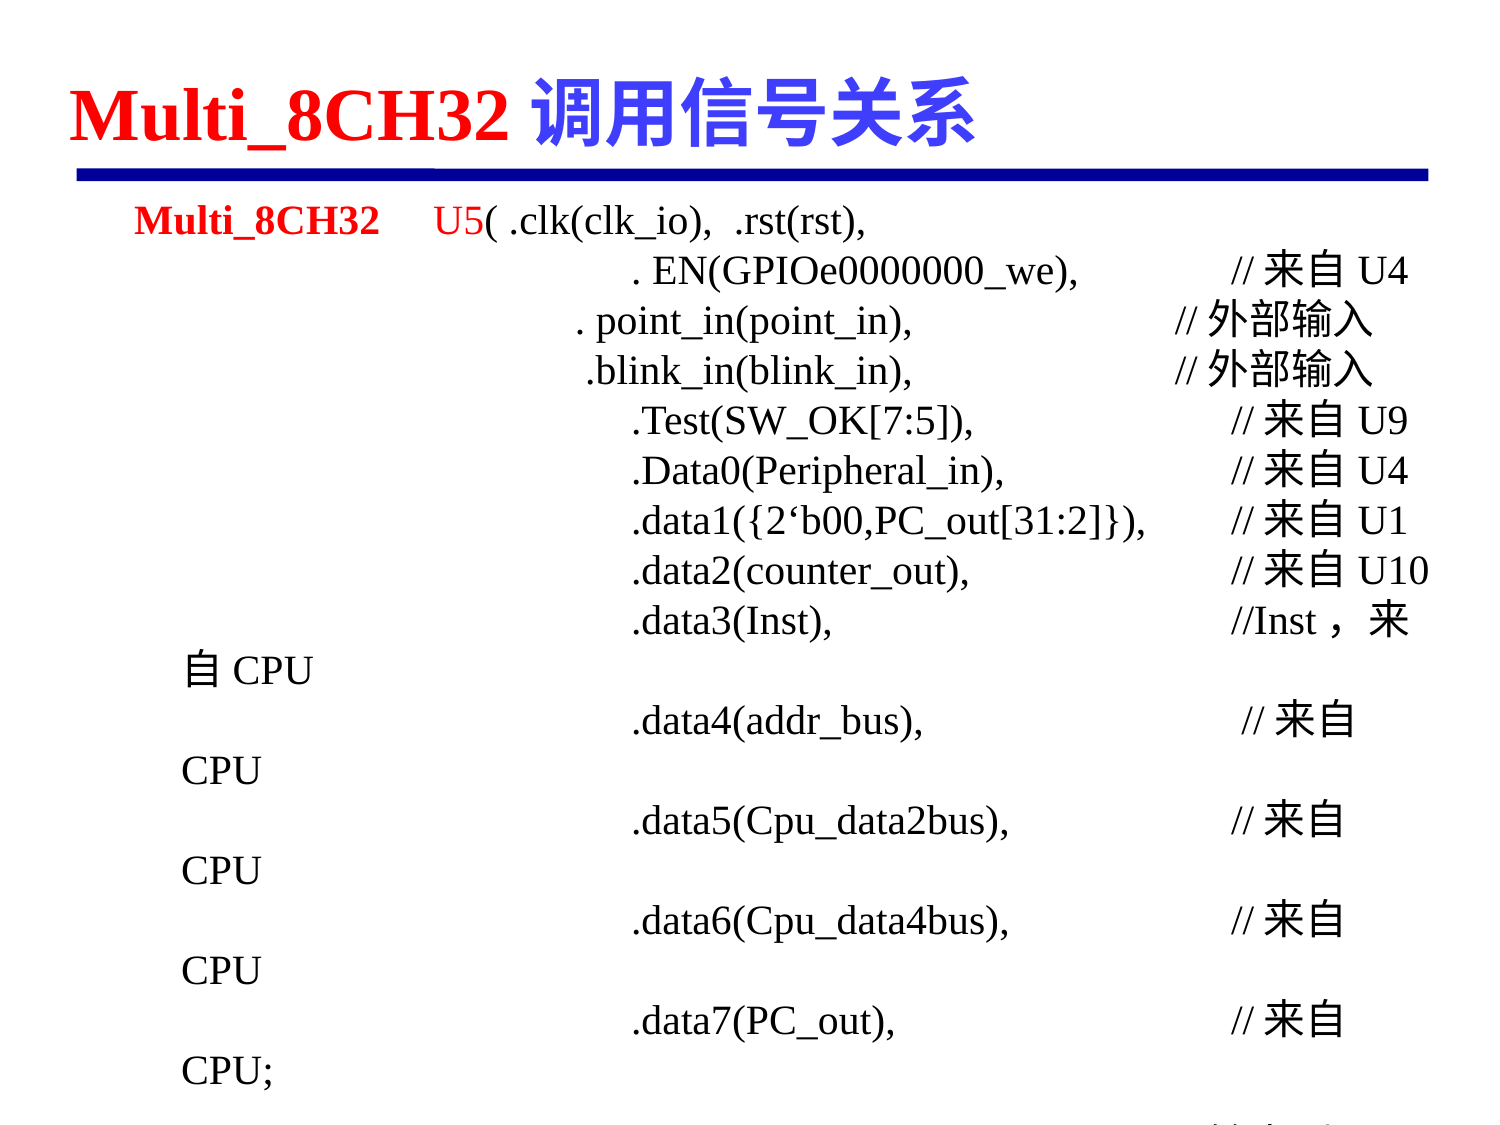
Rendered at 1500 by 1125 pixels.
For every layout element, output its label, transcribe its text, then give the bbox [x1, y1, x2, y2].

list Multi_8CH32 U5( .clk(clk_io), .rst(rst), . EN(GPIOe0000000_we), //来自U4 . point_in(point_in), //外部输入 .blink_in(blink_in), //外部输入 .Test(SW_OK[7:5]), //来自U9 .Data0(Peripheral_in), //来自U4 .data1({2‘b00,PC_out[31:2]}), //来自U1 .data2(counter_out), //来自U10 .data3(Inst), //Inst，来自CPU .data4(addr_bus), //来自CPU .data5(Cpu_data2bus), //来自CPU .data6(Cpu_data4bus), //来自CPU .data7(PC_out), //来自CPU; .point_out(point_out), //输出到U6 .blink_out(blink_out), //输出到U6 .disp_num(disp_num) //输出到U6 ); [44, 185, 1446, 1083]
title Multi_8CH32调用信号关系 [54, 30, 1456, 219]
